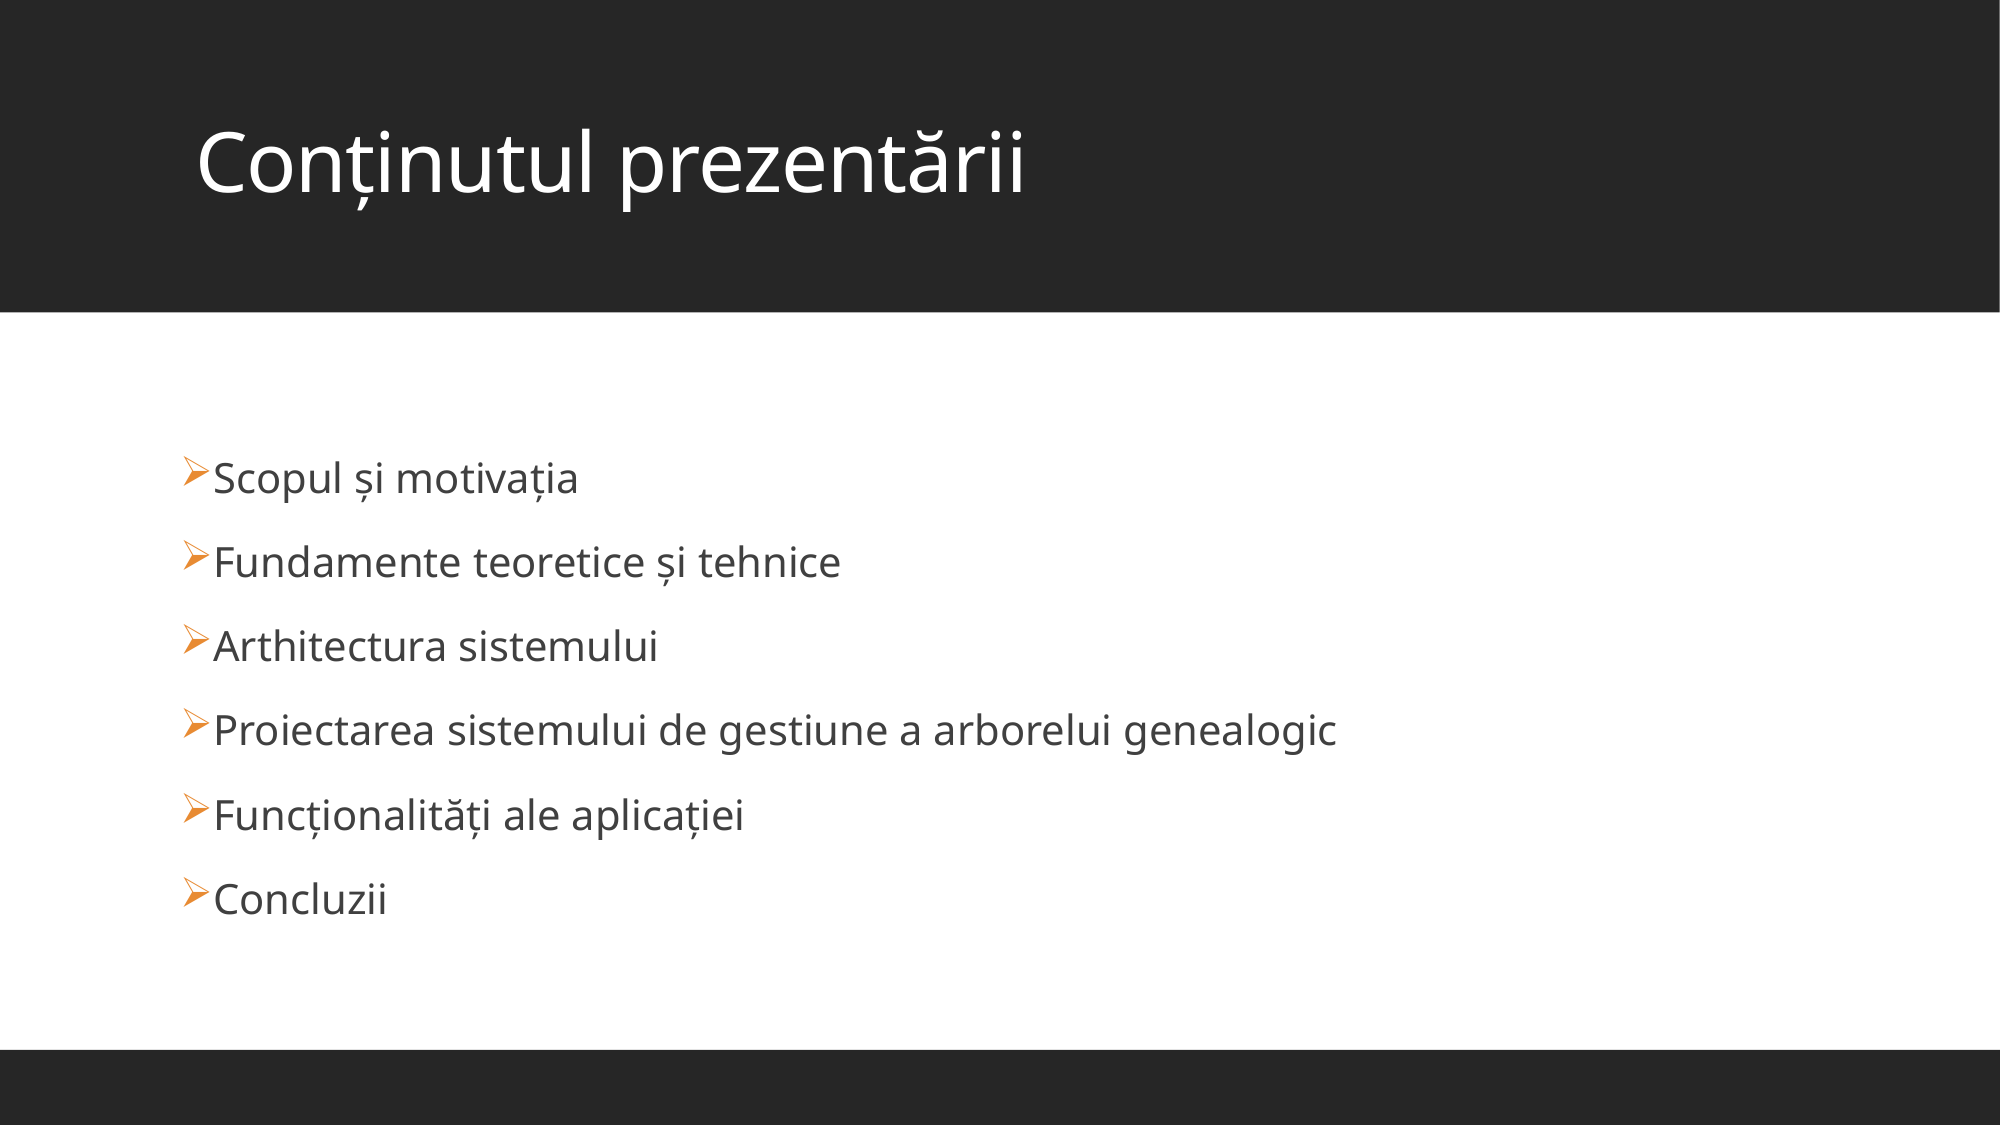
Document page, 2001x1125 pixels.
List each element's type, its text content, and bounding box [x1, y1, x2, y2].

text_box [0, 1049, 2000, 1125]
text_box [0, 314, 2000, 1049]
text_box [0, 0, 2000, 314]
title Conţinutul prezentării [180, 47, 1830, 285]
list Scopul şi motivaţia Fundamente teoretice şi tehnice Arthitectura sistemului Proiectarea sistemului de gestiune a arborelui genealogic Funcţionalităţi ale aplicaţiei Concluzii [179, 438, 1830, 963]
